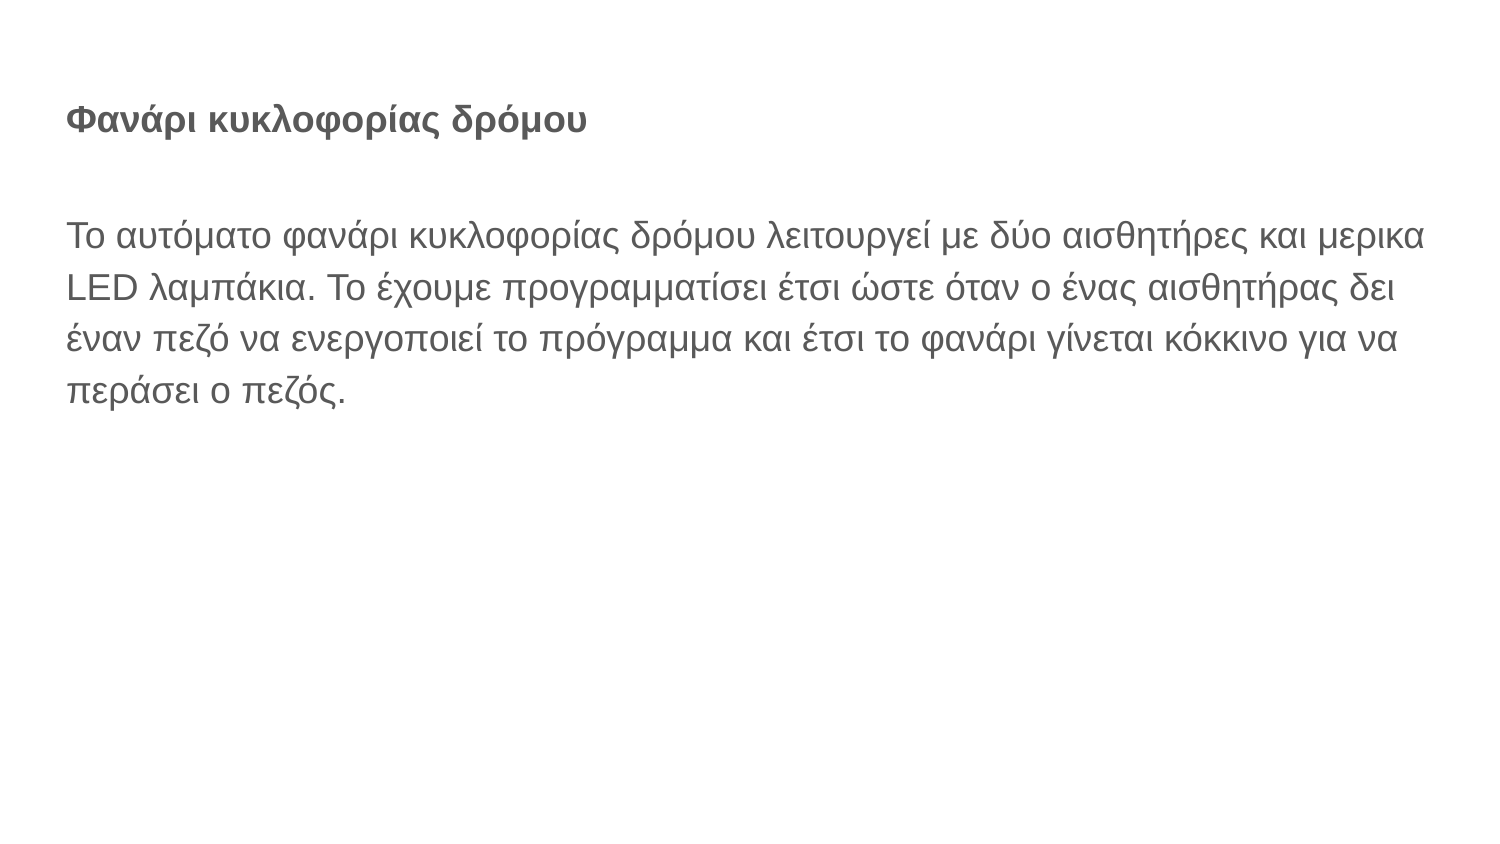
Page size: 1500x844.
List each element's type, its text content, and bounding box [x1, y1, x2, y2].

list Το αυτόματο φανάρι κυκλοφορίας δρόμου λειτουργεί με δύο αισθητήρες και μερικα LED λαμπάκια. Το έχουμε προγραμματίσει έτσι ώστε όταν ο ένας αισθητήρας δει έναν πεζό να ενεργοποιεί το πρόγραμμα και έτσι το φανάρι γίνεται κόκκινο για να περάσει ο πεζός. [51, 189, 1449, 750]
title Φανάρι κυκλοφορίας δρόμου [51, 72, 1449, 167]
